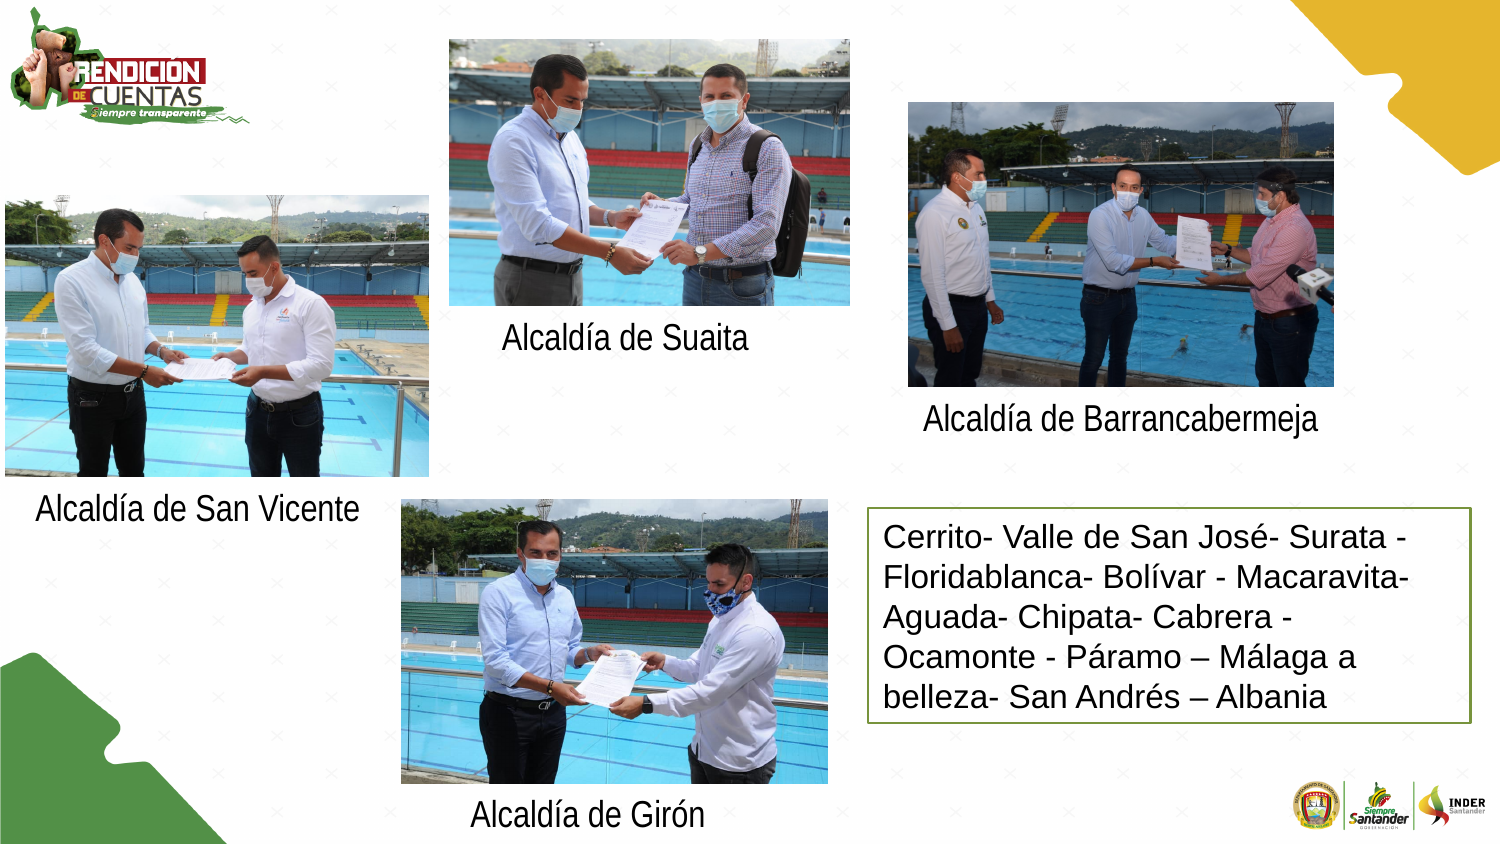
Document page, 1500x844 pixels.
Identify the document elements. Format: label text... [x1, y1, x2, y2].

text_box Cerrito- Valle de San José- Surata - Floridablanca- Bolívar - Macaravita- Aguada- Chipata- Cabrera - Ocamonte - Páramo – Málaga a belleza- San Andrés – Albania [868, 508, 1471, 723]
picture [0, 0, 1500, 844]
text_box Alcaldía de Barrancabermeja [908, 386, 1410, 446]
text_box Alcaldía de San Vicente [20, 486, 384, 537]
text_box Alcaldía de Suaita [487, 314, 807, 366]
text_box Alcaldía de Girón [455, 793, 729, 843]
